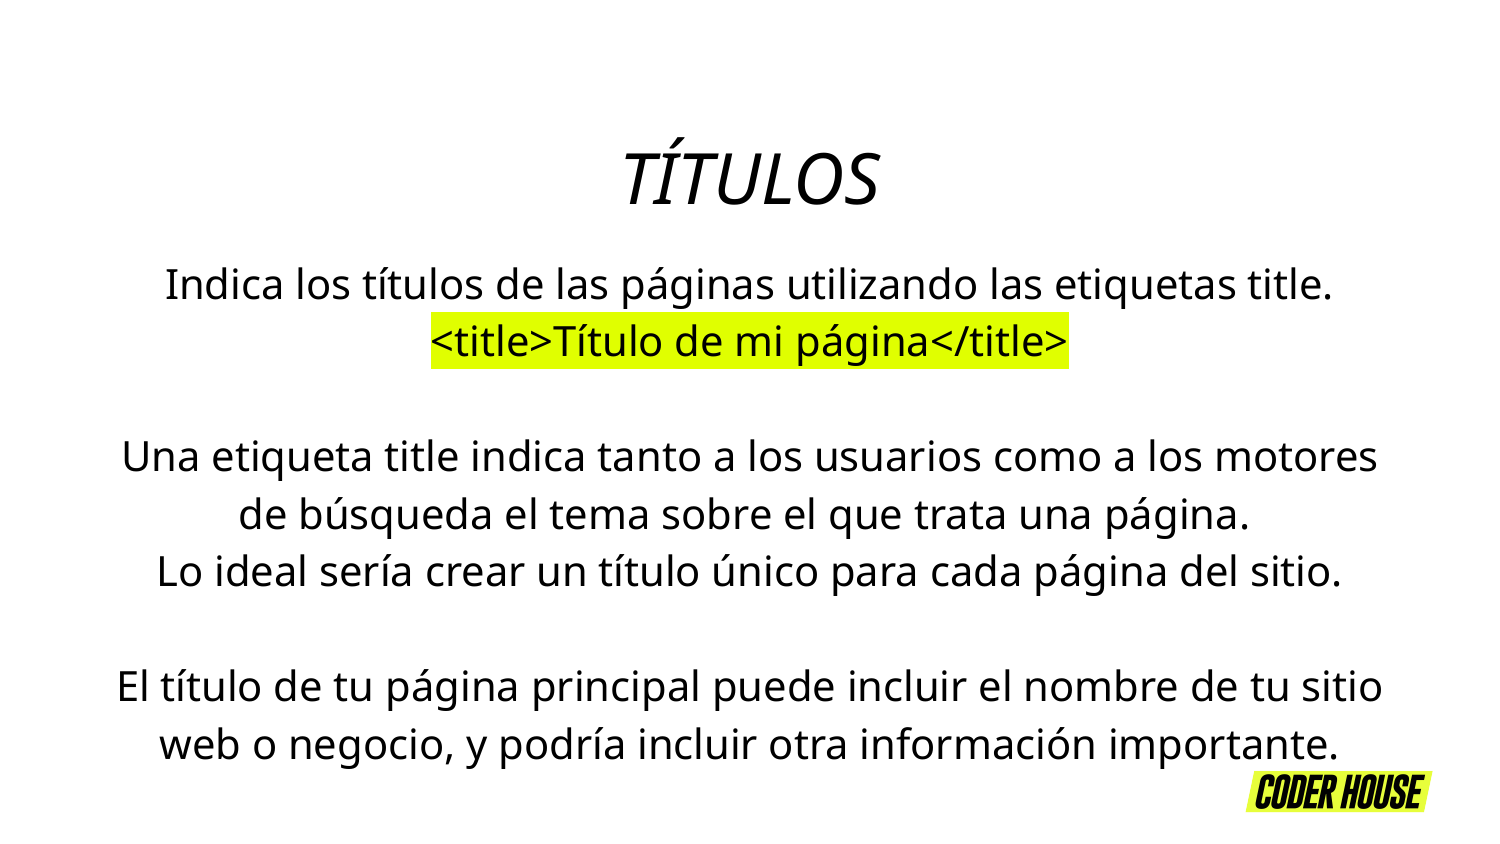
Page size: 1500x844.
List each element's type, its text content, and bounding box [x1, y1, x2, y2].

text_box TÍTULOS [105, 105, 1395, 221]
text_box Indica los títulos de las páginas utilizando las etiquetas title. <title>Título de mi página</title> Una etiqueta title indica tanto a los usuarios como a los motores de búsqueda el tema sobre el que trata una página. Lo ideal sería crear un título único para cada página del sitio. El título de tu página principal puede incluir el nombre de tu sitio web o negocio, y podría incluir otra información importante. [92, 235, 1408, 782]
picture [1241, 764, 1437, 819]
